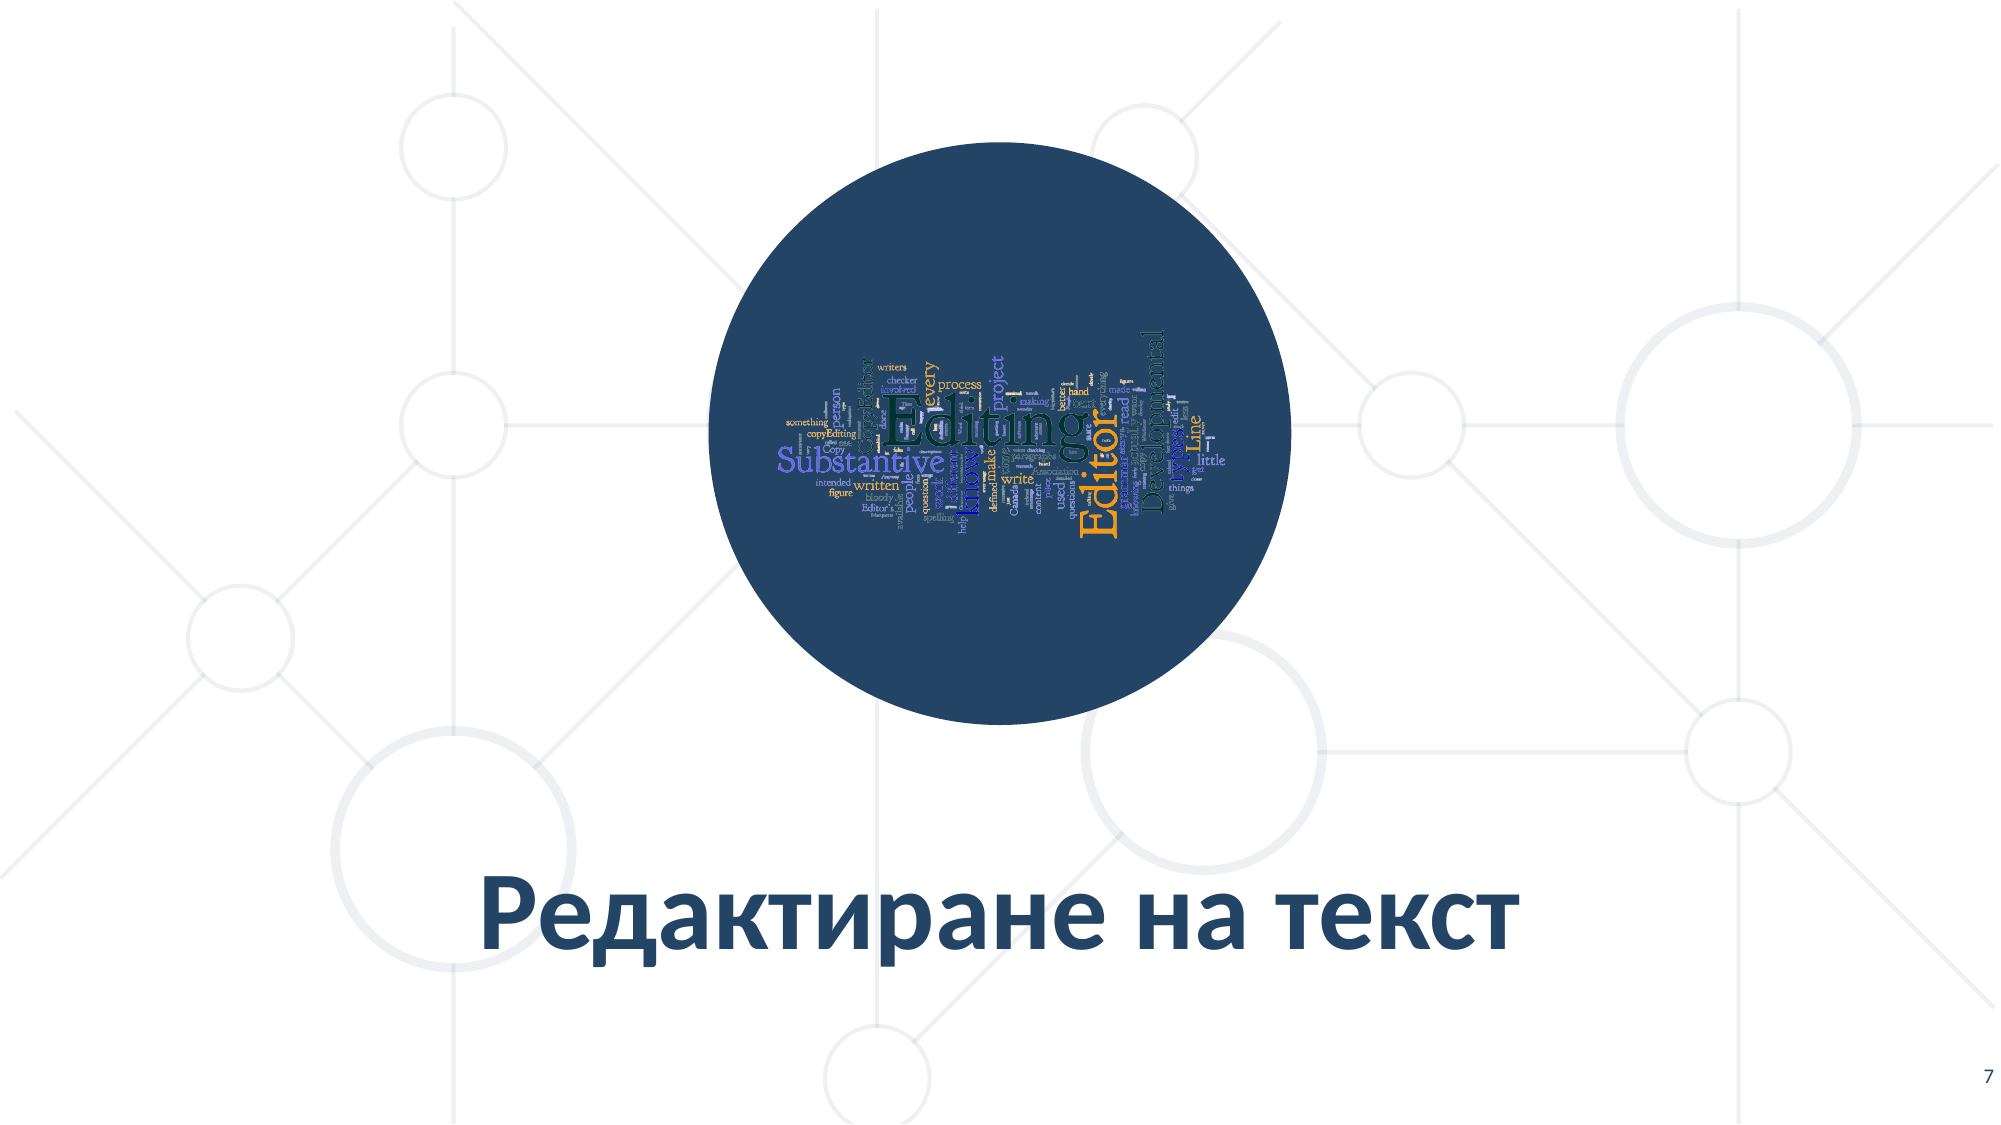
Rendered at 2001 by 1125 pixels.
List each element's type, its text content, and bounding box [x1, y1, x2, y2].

slide_number 7 [1929, 1049, 2000, 1100]
list Редактиране на текст [100, 838, 1900, 965]
picture [777, 288, 1225, 579]
